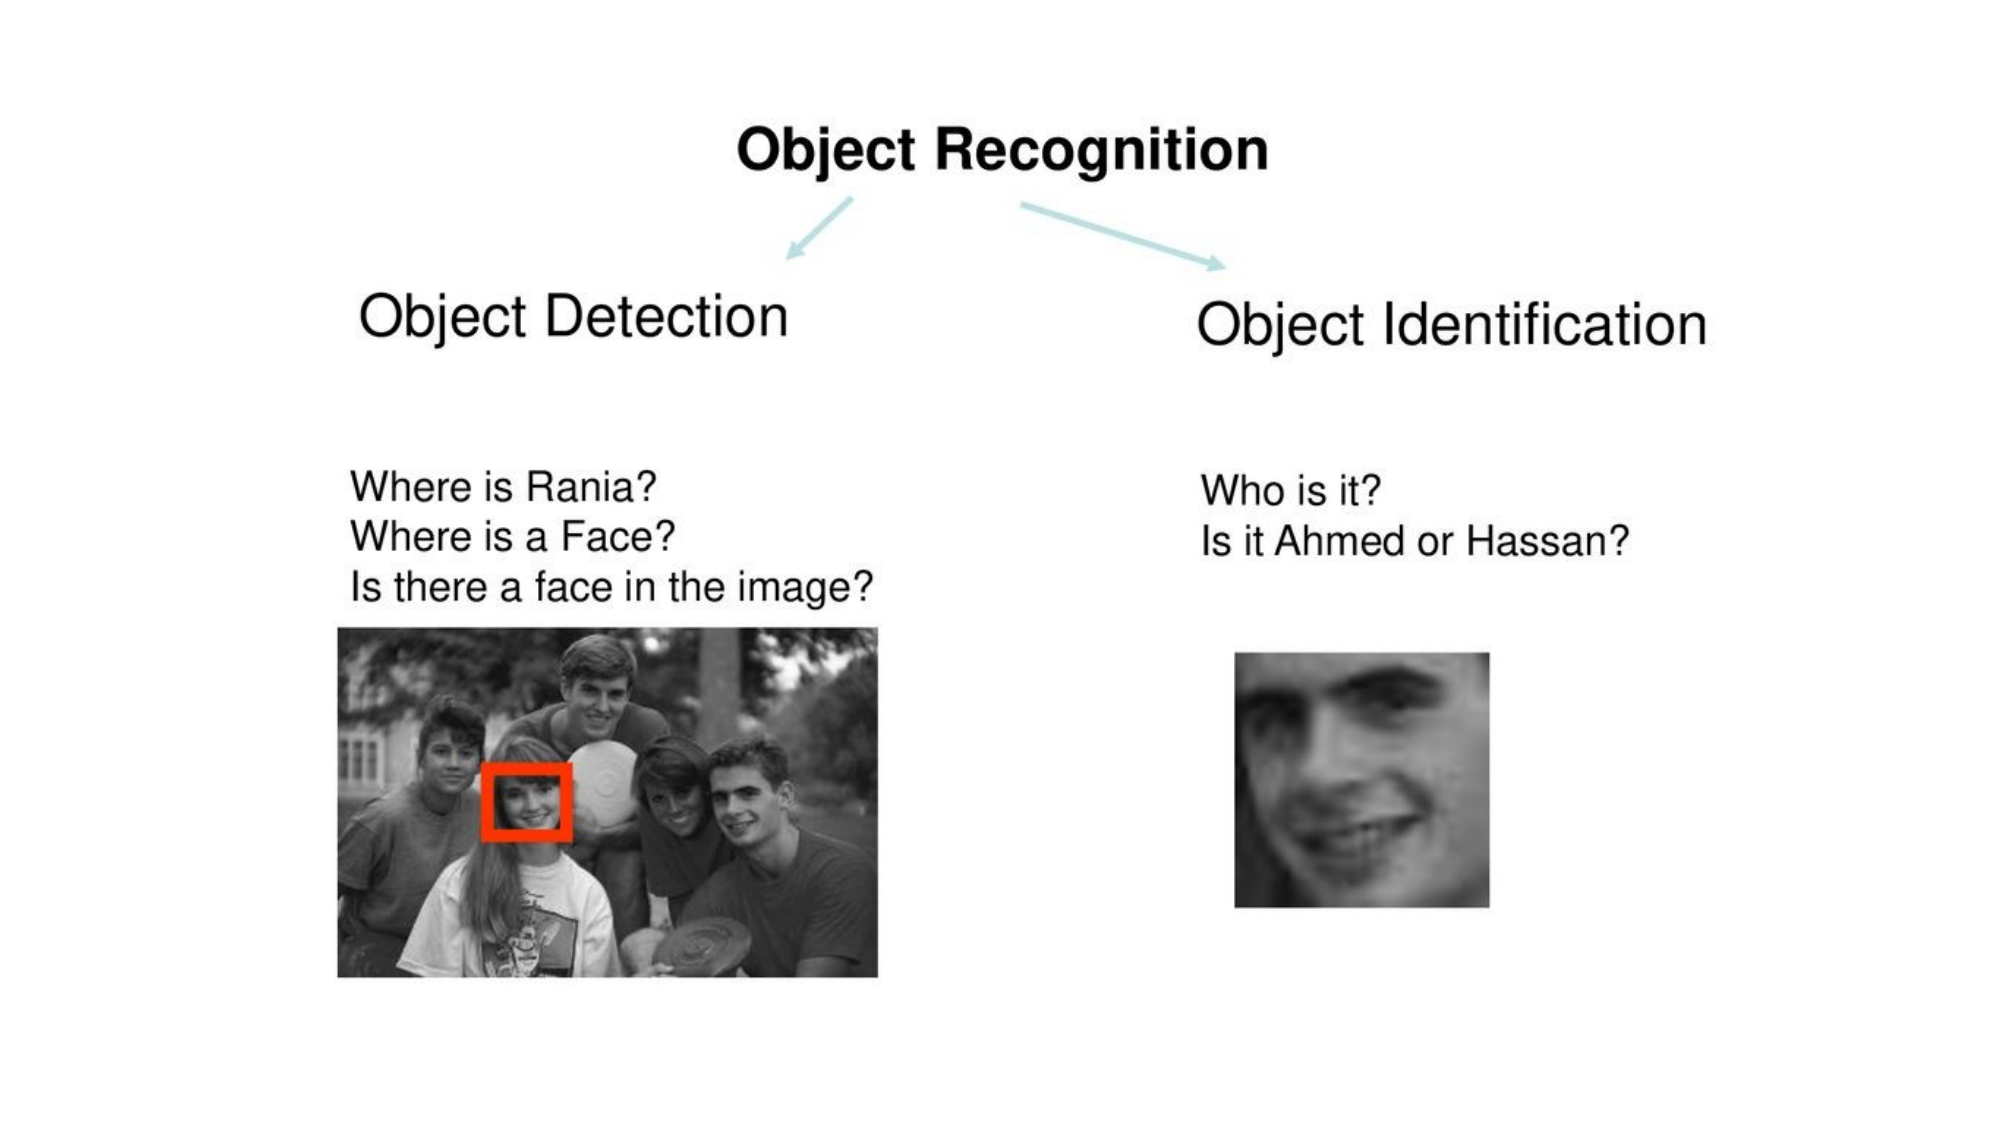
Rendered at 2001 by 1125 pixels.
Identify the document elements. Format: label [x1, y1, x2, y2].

picture [331, 117, 1715, 985]
